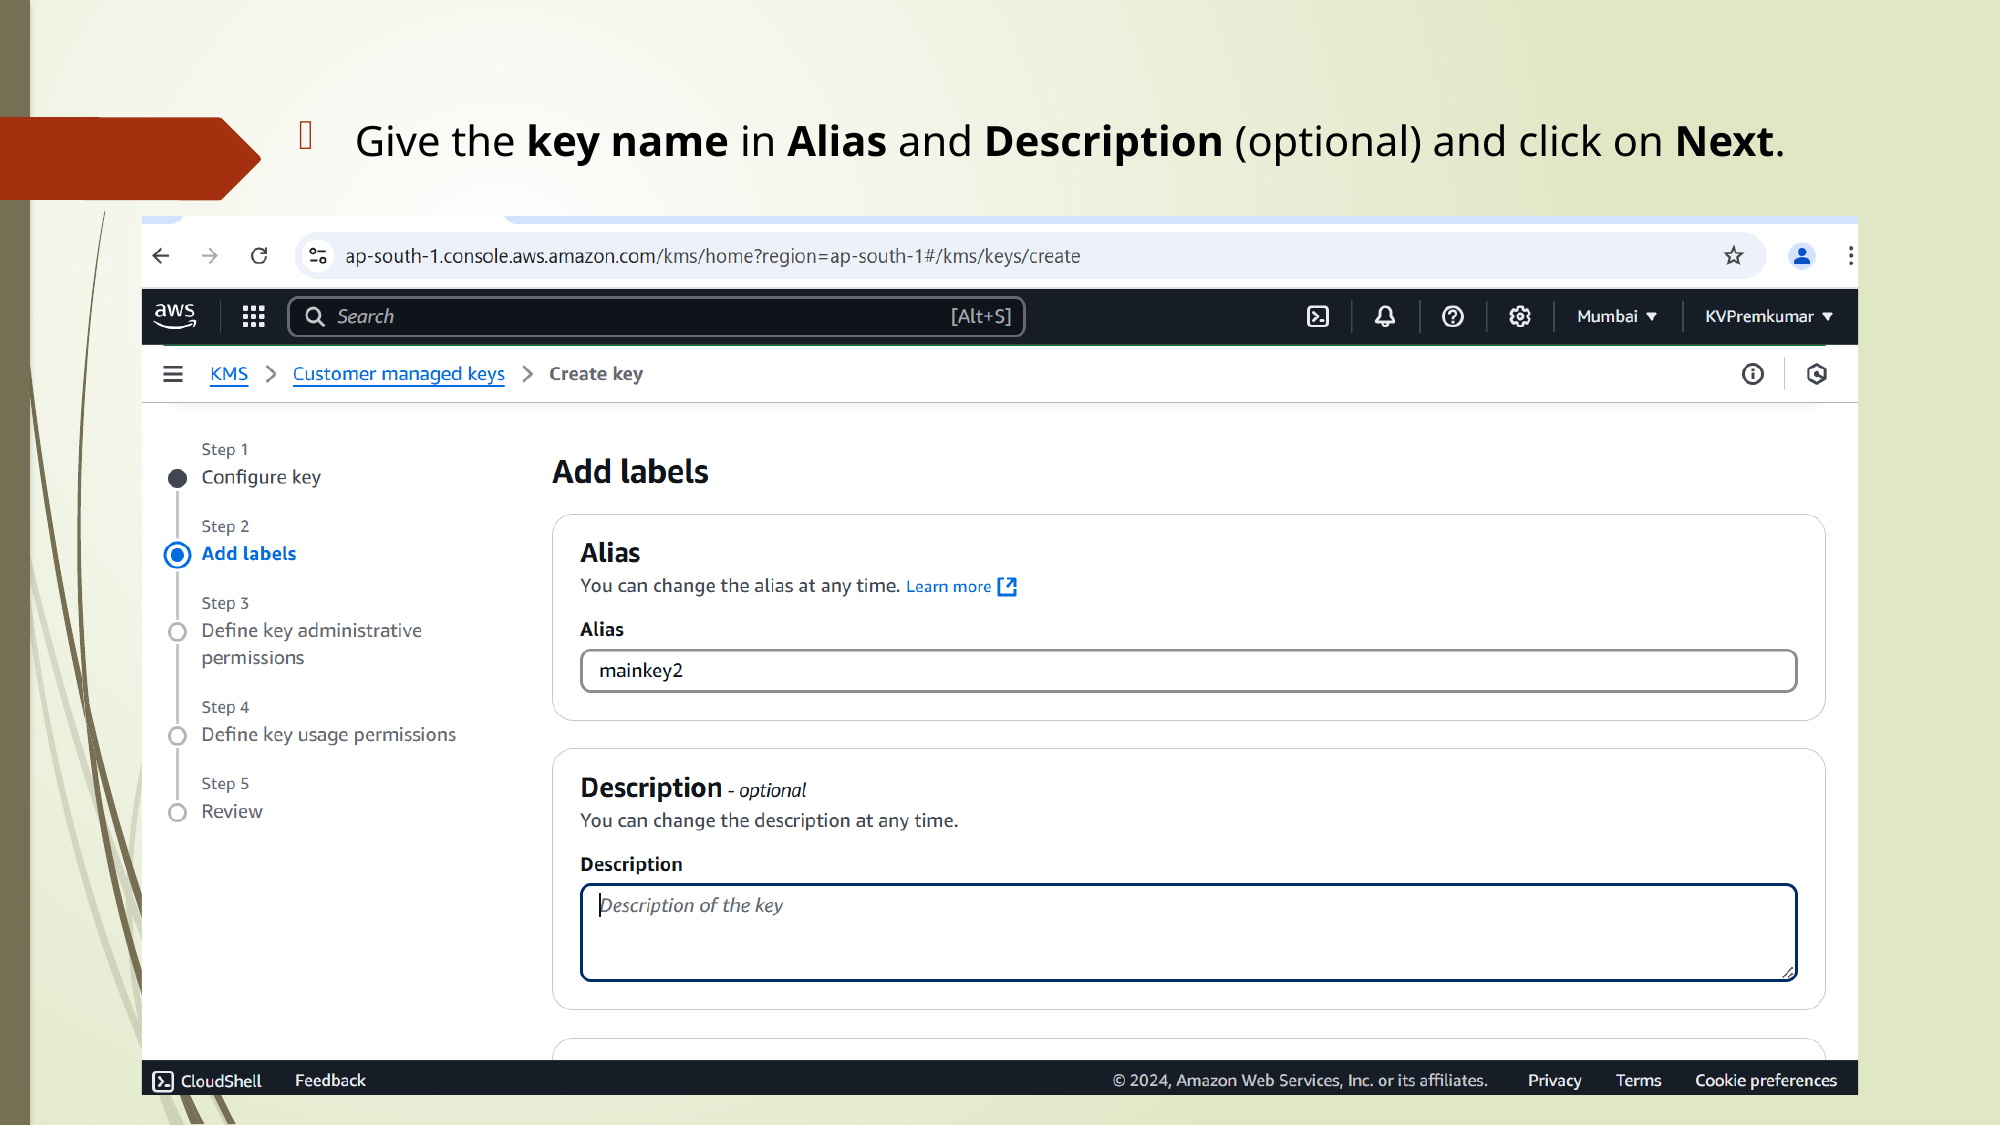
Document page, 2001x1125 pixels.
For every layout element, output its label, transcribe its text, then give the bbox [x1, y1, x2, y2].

text_box Give the key name in Alias and Description (optional) and click on Next. [283, 107, 1872, 249]
picture [141, 215, 1859, 1095]
